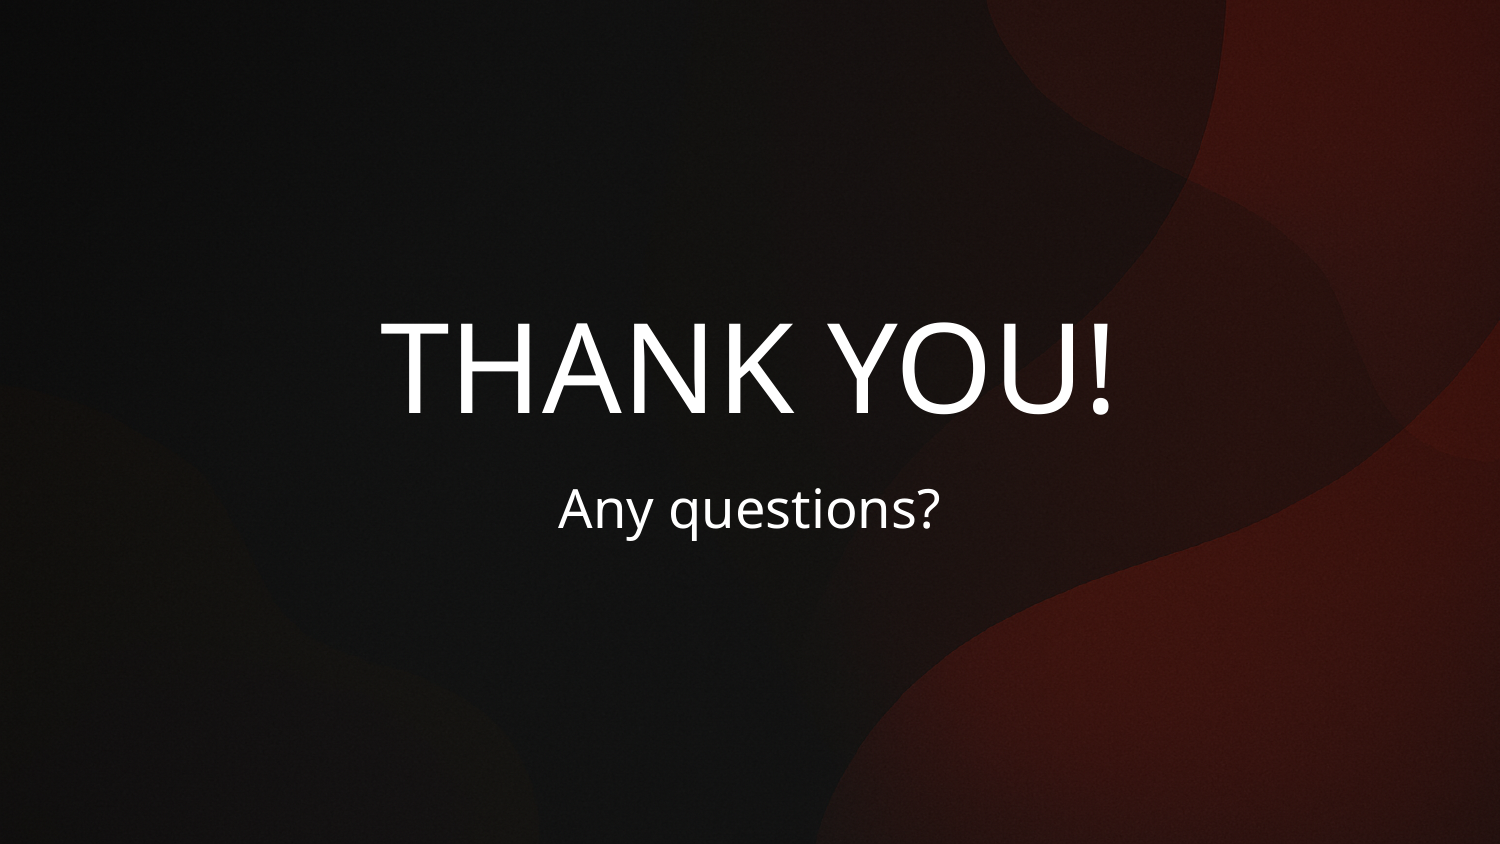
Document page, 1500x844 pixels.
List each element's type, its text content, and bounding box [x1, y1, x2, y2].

picture [0, 0, 1500, 844]
list Any questions? [51, 459, 1449, 569]
title THANK YOU! [51, 275, 1449, 454]
